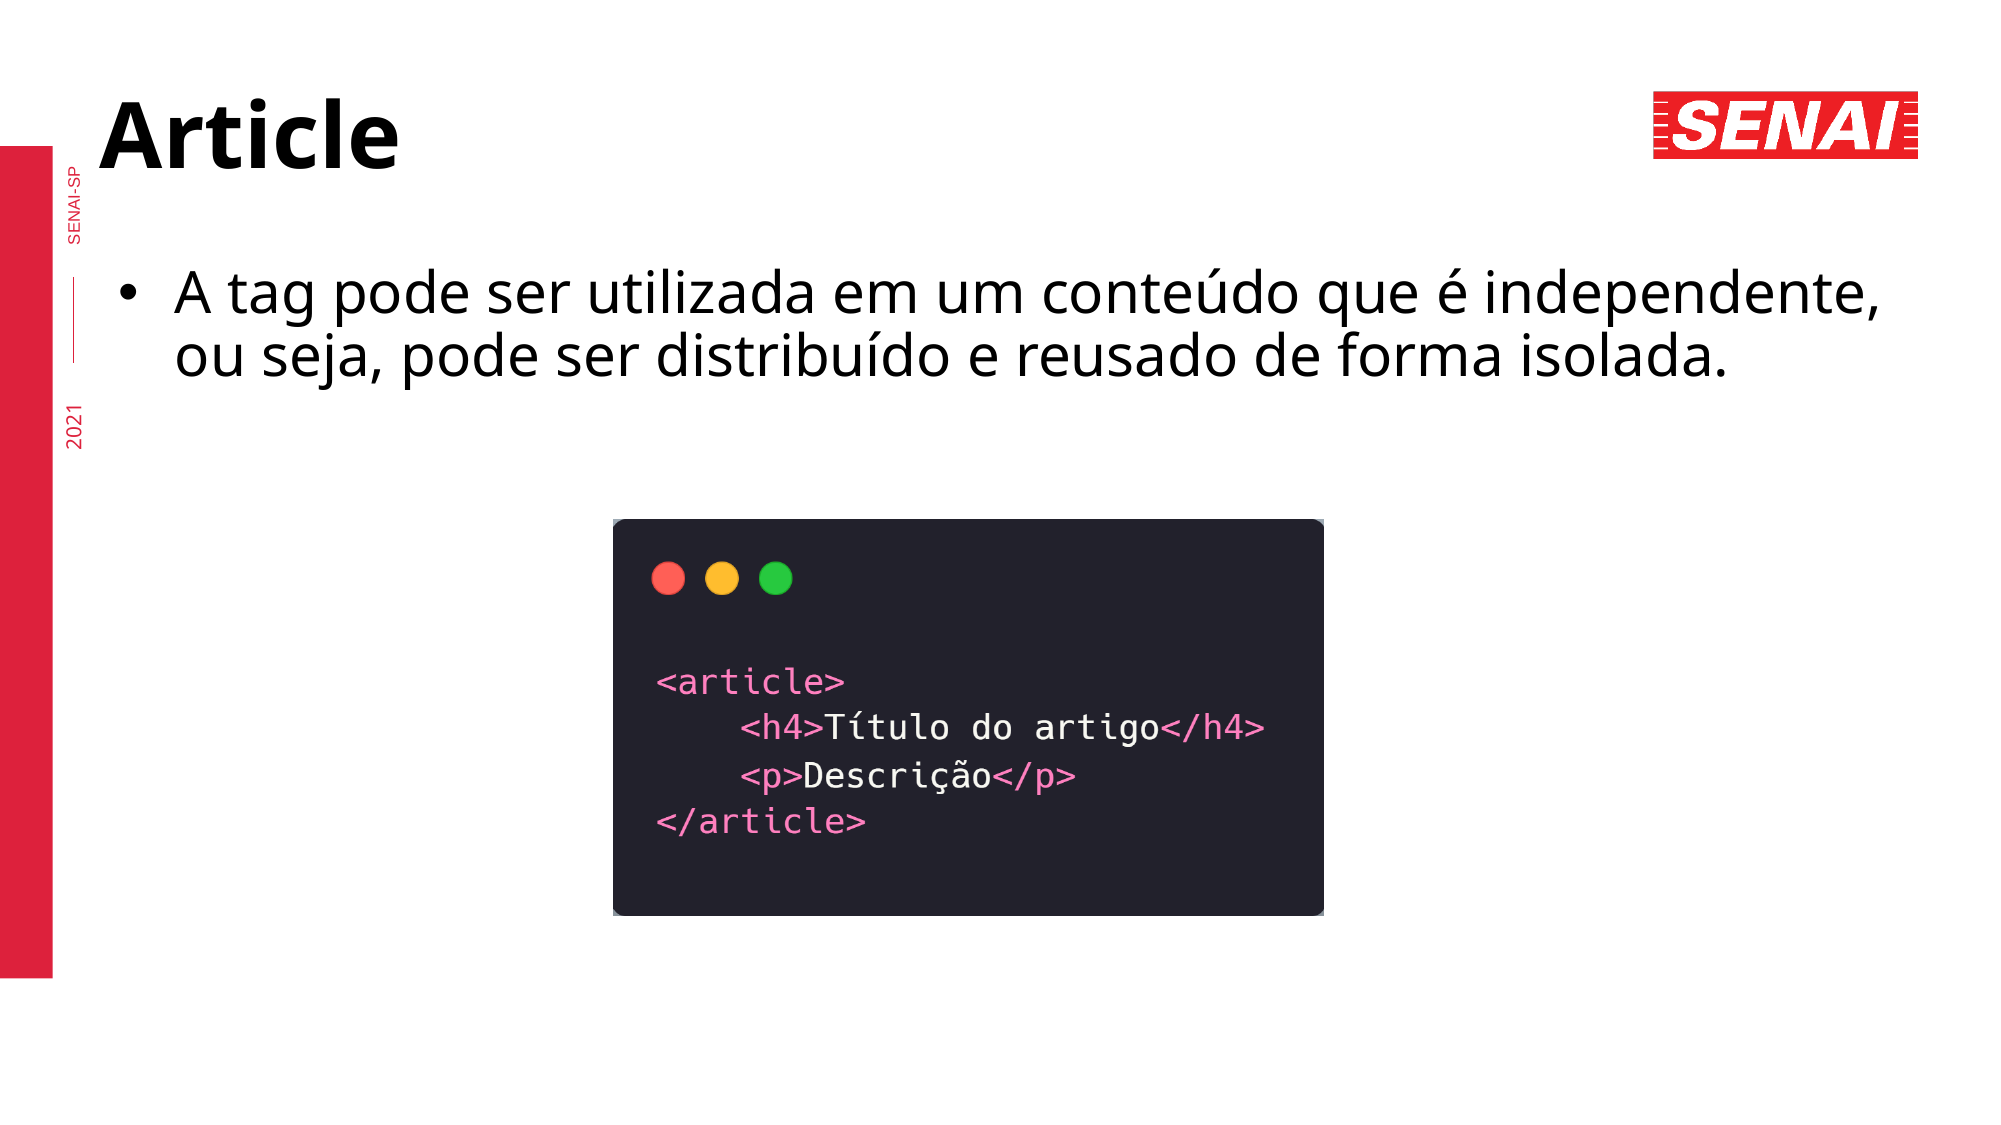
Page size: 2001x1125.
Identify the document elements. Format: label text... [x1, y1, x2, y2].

title Article [99, 44, 1900, 233]
list A tag pode ser utilizada em um conteúdo que é independente, ou seja, pode ser distribuído e reusado de forma isolada. [99, 263, 1900, 916]
picture [613, 518, 1324, 916]
picture [1900, 85, 1924, 165]
